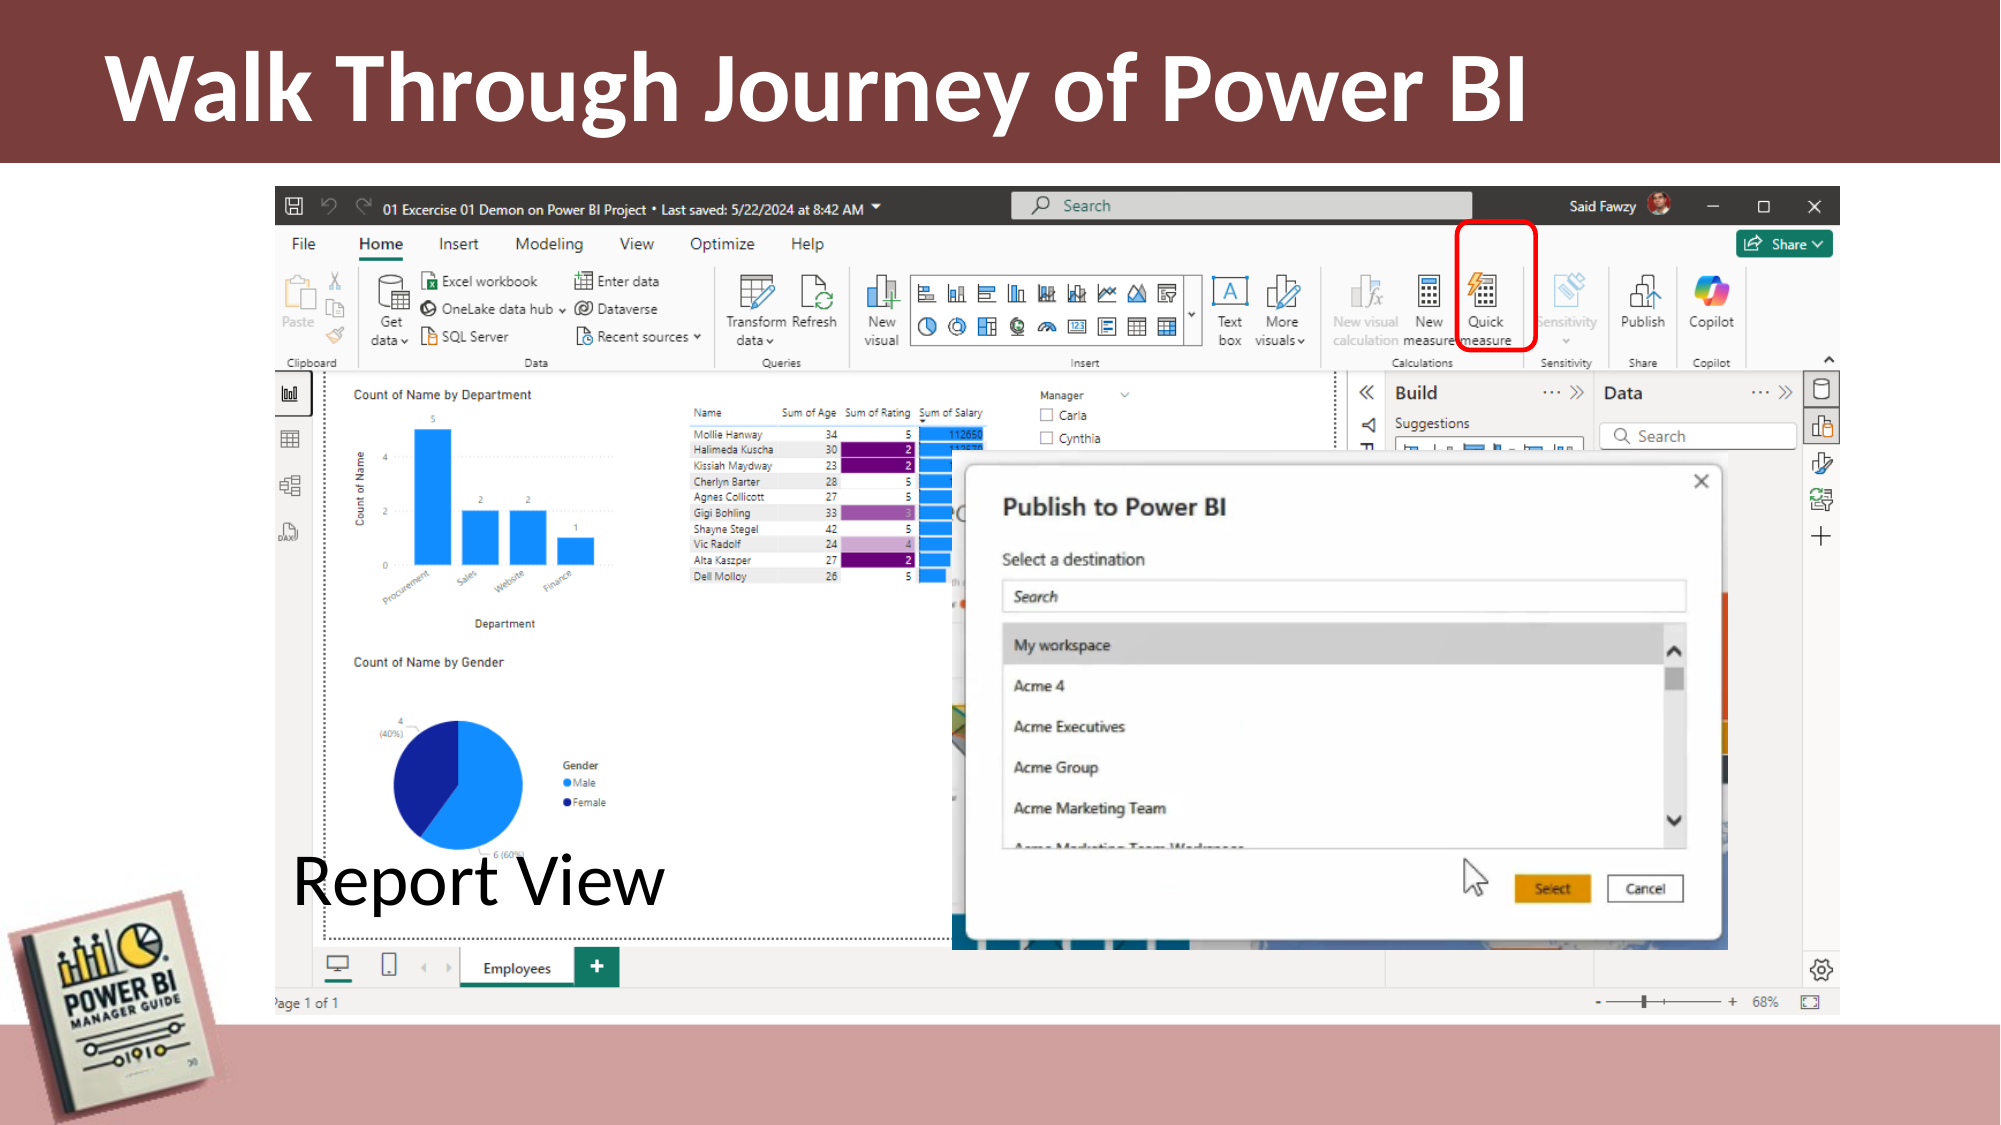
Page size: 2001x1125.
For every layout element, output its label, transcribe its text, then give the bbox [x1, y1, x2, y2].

text_box Walk Through Journey of Power BI [0, 0, 2000, 164]
picture [0, 0, 2001, 1125]
